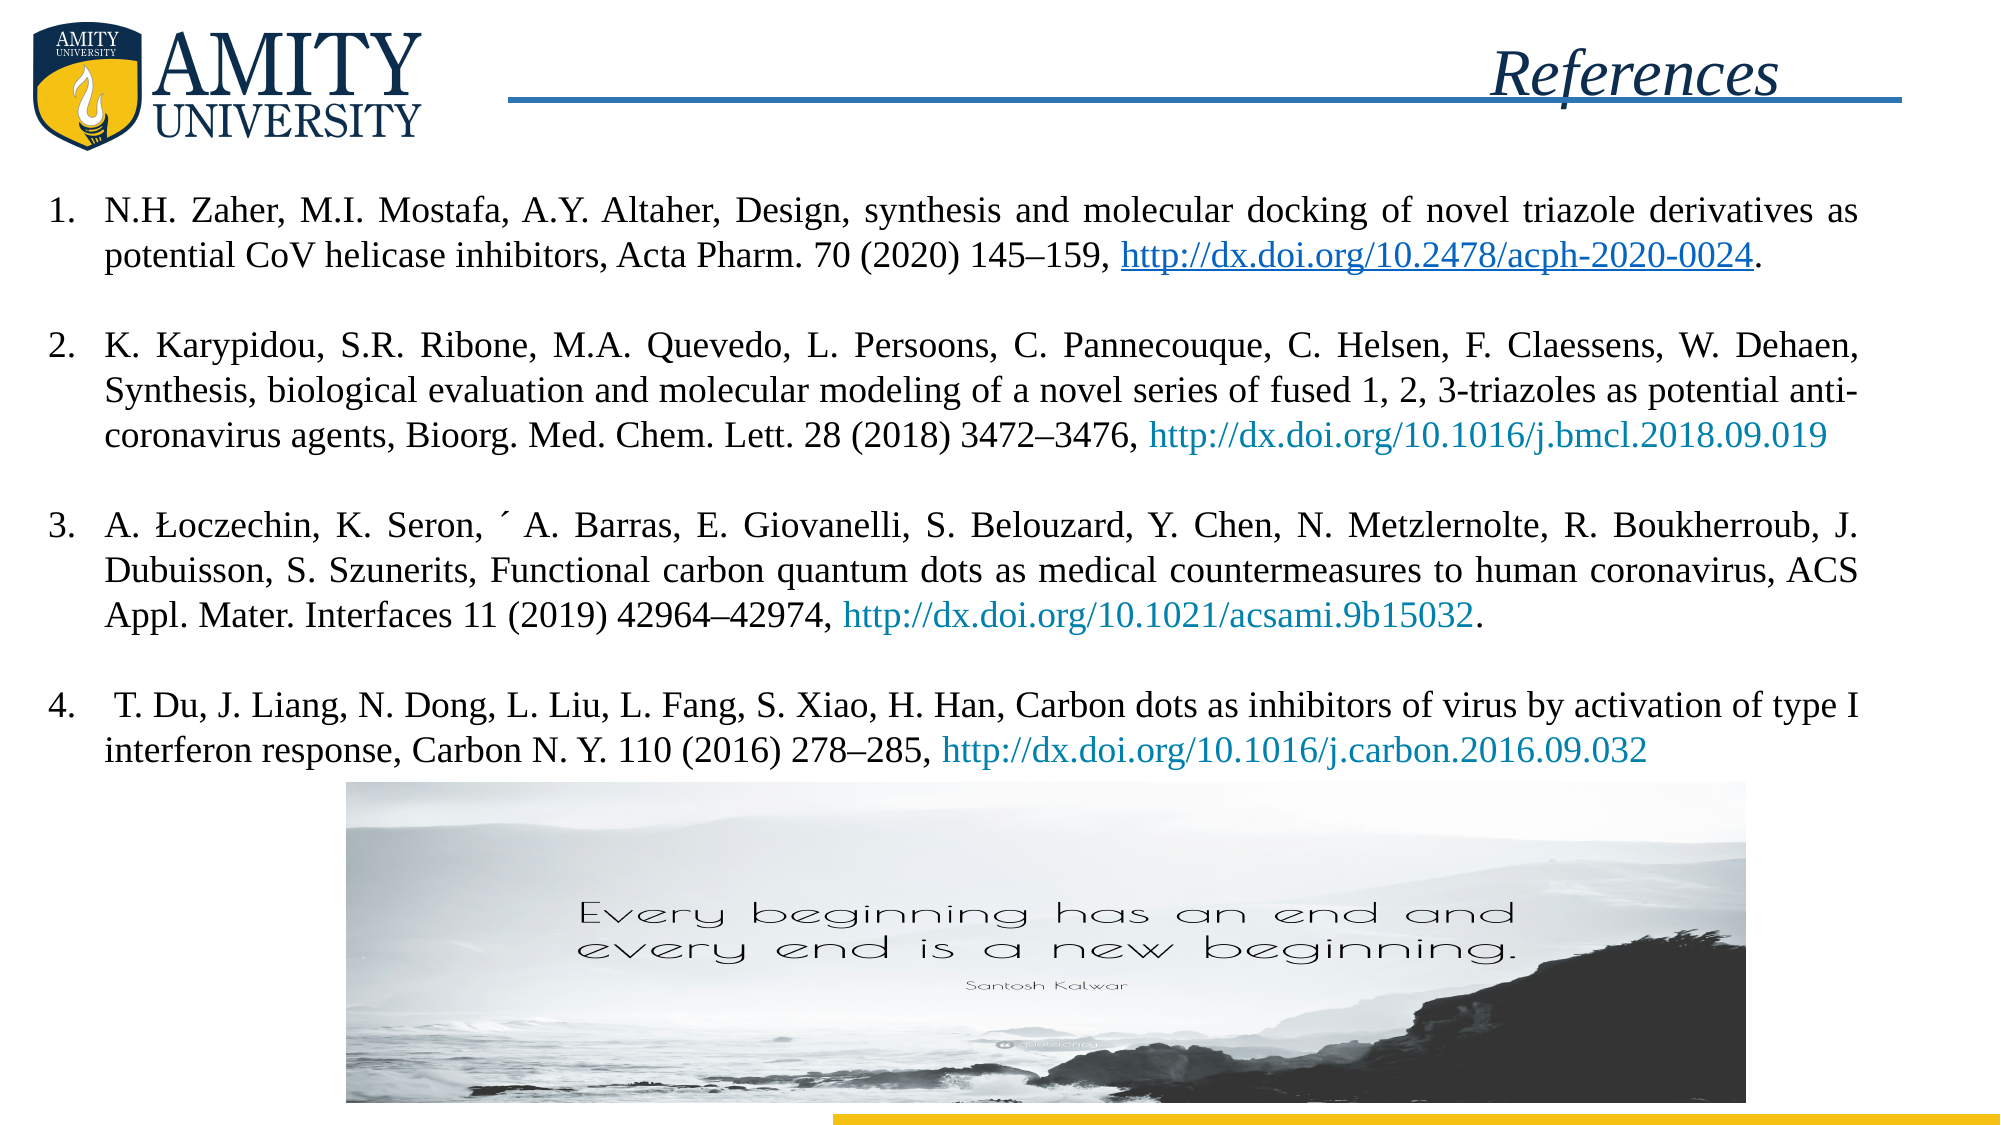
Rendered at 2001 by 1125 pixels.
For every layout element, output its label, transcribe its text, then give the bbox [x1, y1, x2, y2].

title References [1304, 0, 1967, 117]
picture [346, 782, 1746, 1103]
text_box N.H. Zaher, M.I. Mostafa, A.Y. Altaher, Design, synthesis and molecular docking of novel triazole derivatives as potential CoV helicase inhibitors, Acta Pharm. 70 (2020) 145–159, http://dx.doi.org/10.2478/acph-2020-0024. K. Karypidou, S.R. Ribone, M.A. Quevedo, L. Persoons, C. Pannecouque, C. Helsen, F. Claessens, W. Dehaen, Synthesis, biological evaluation and molecular modeling of a novel series of fused 1, 2, 3-triazoles as potential anti-coronavirus agents, Bioorg. Med. Chem. Lett. 28 (2018) 3472–3476, http://dx.doi.org/10.1016/j.bmcl.2018.09.019 A. Łoczechin, K. Seron, ´ A. Barras, E. Giovanelli, S. Belouzard, Y. Chen, N. Metzlernolte, R. Boukherroub, J. Dubuisson, S. Szunerits, Functional carbon quantum dots as medical countermeasures to human coronavirus, ACS Appl. Mater. Interfaces 11 (2019) 42964–42974, http://dx.doi.org/10.1021/acsami.9b15032. T. Du, J. Liang, N. Dong, L. Liu, L. Fang, S. Xiao, H. Han, Carbon dots as inhibitors of virus by activation of type I interferon response, Carbon N. Y. 110 (2016) 278–285, http://dx.doi.org/10.1016/j.carbon.2016.09.032 [33, 177, 1876, 777]
picture [33, 22, 427, 151]
